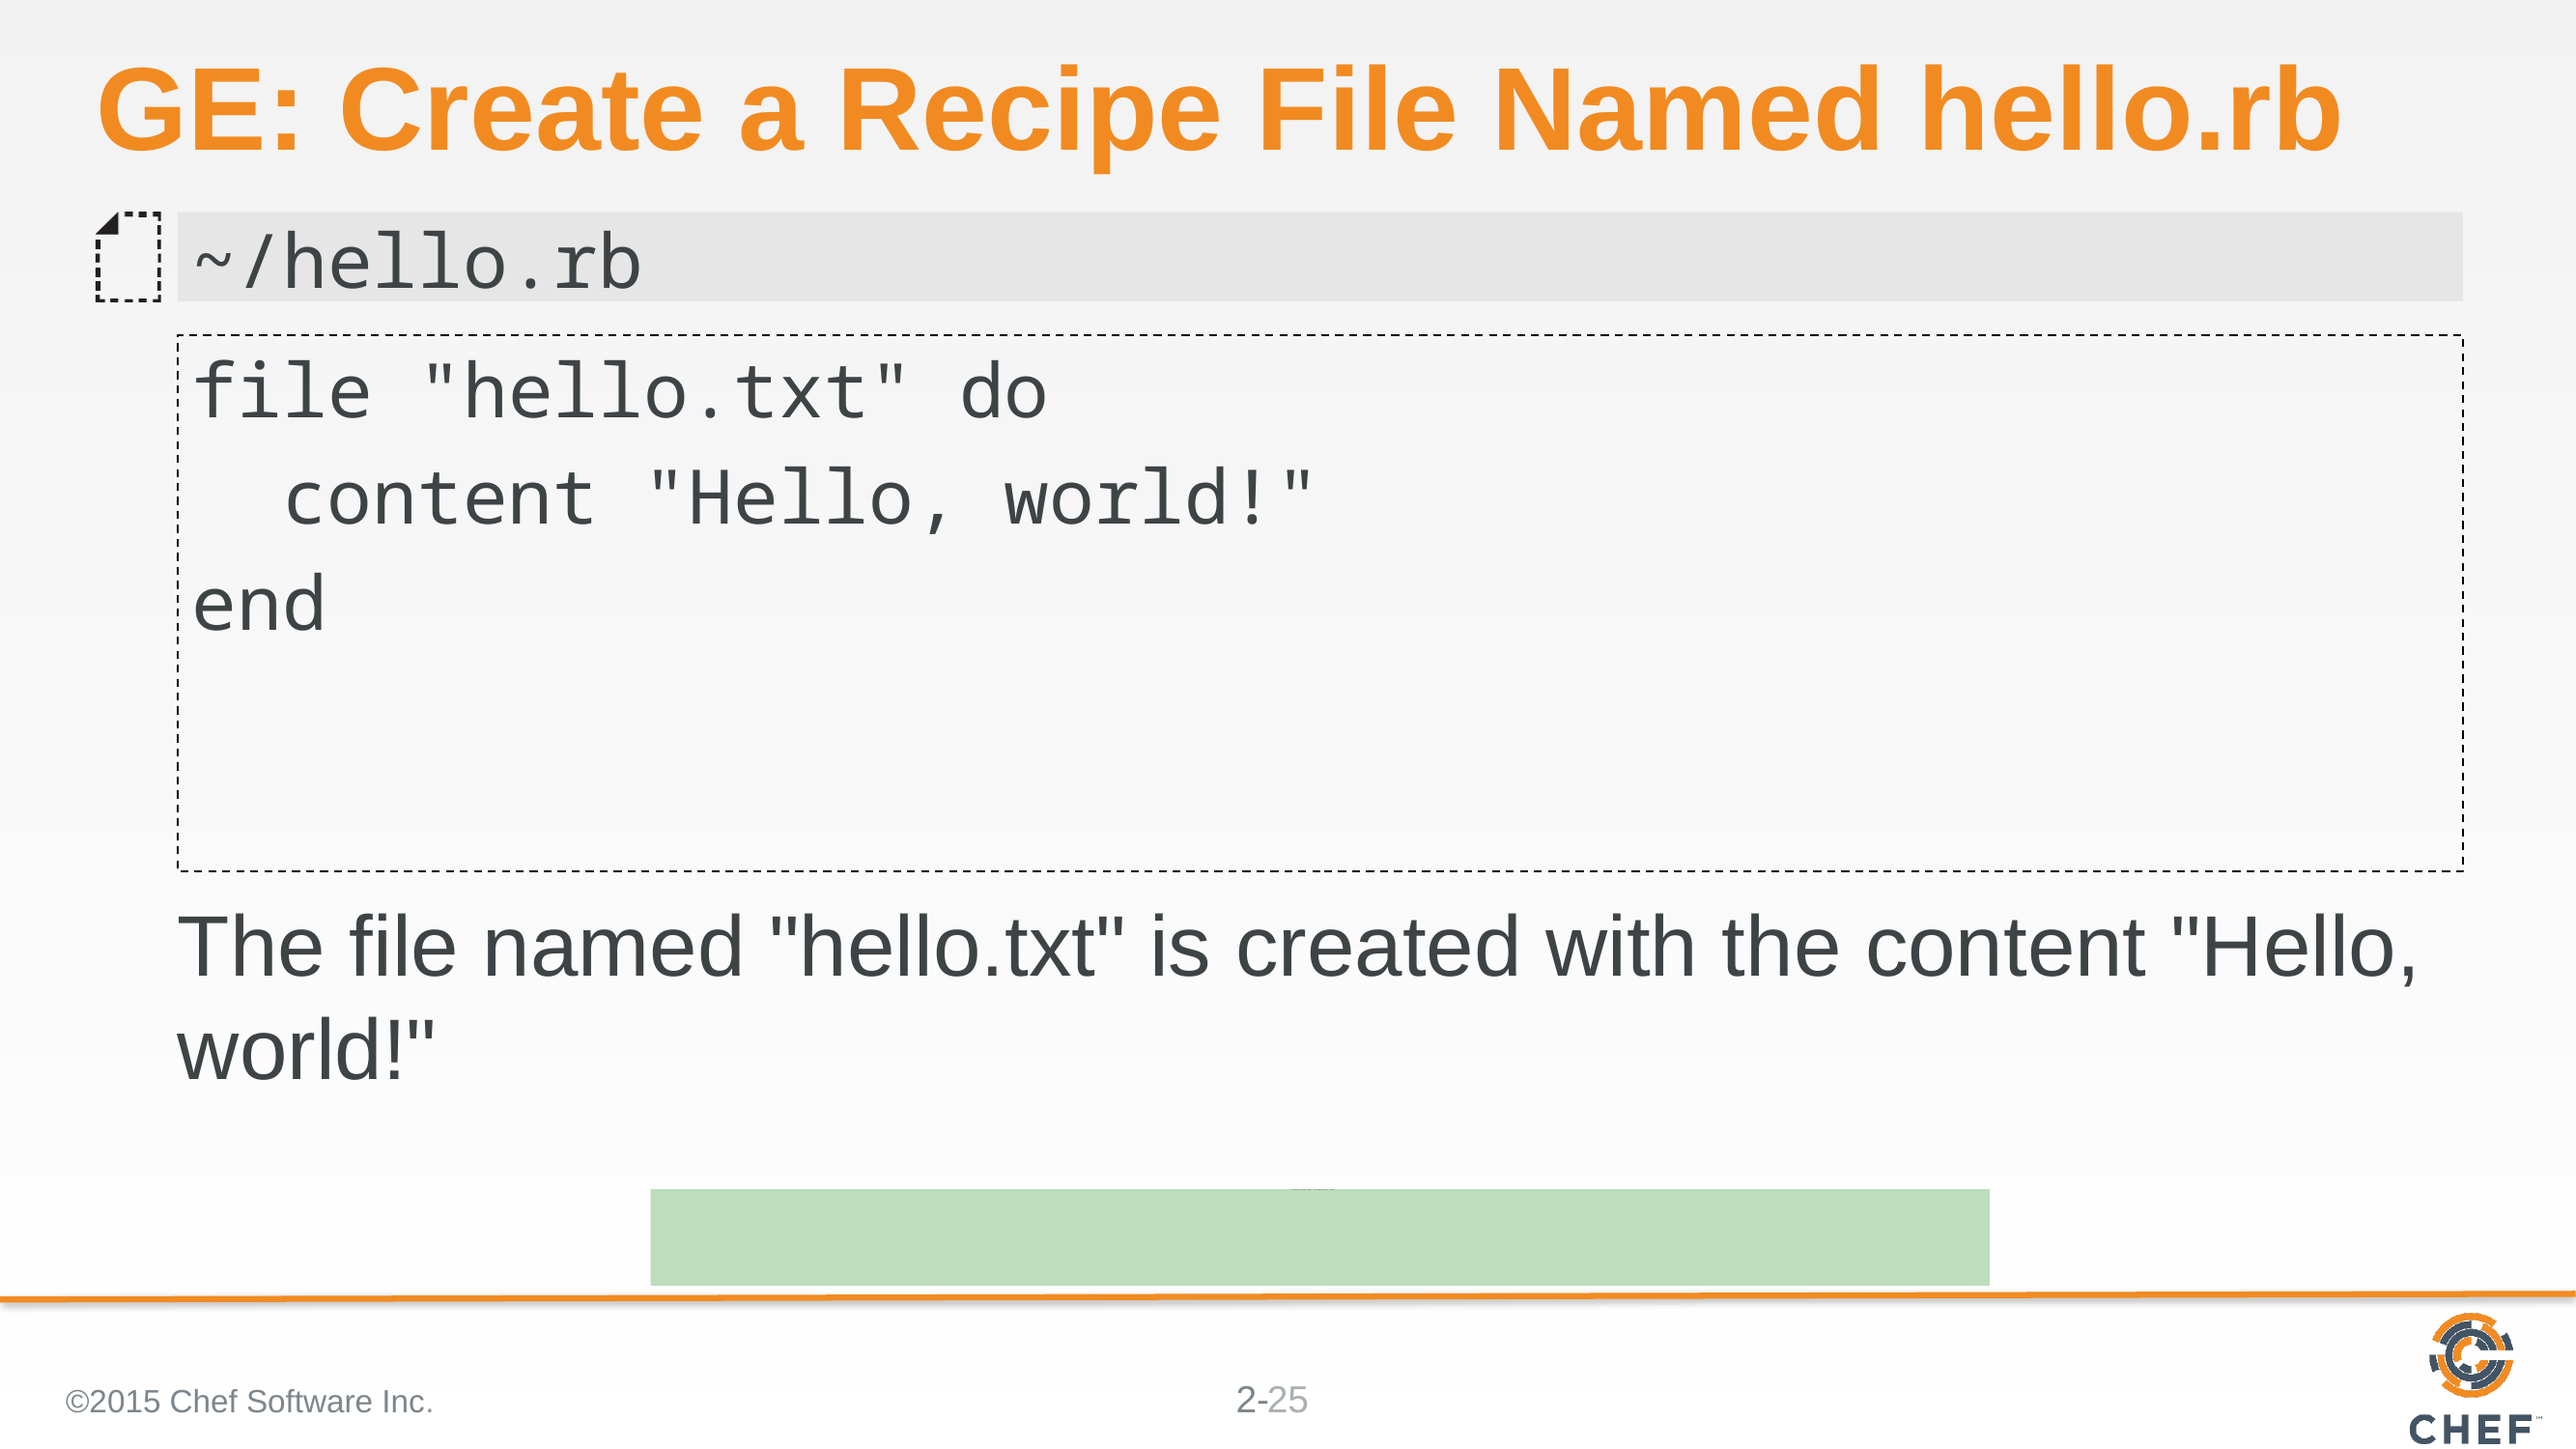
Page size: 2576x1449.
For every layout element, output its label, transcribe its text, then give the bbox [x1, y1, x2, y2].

title GE: Create a Recipe File Named hello.rb [96, 48, 2463, 180]
footer ©2015 Chef Software Inc. [51, 1359, 952, 1440]
slide_number 25 [998, 1359, 1578, 1437]
list The file named "hello.txt" is created with the content "Hello, world!" [177, 891, 2463, 1354]
list file "hello.txt" do content "Hello, world!" end [177, 334, 2464, 872]
list https://docs.chef.io/resources.html [650, 1188, 1990, 1286]
list ~/hello.rb [177, 212, 2463, 302]
picture [2399, 1297, 2550, 1449]
